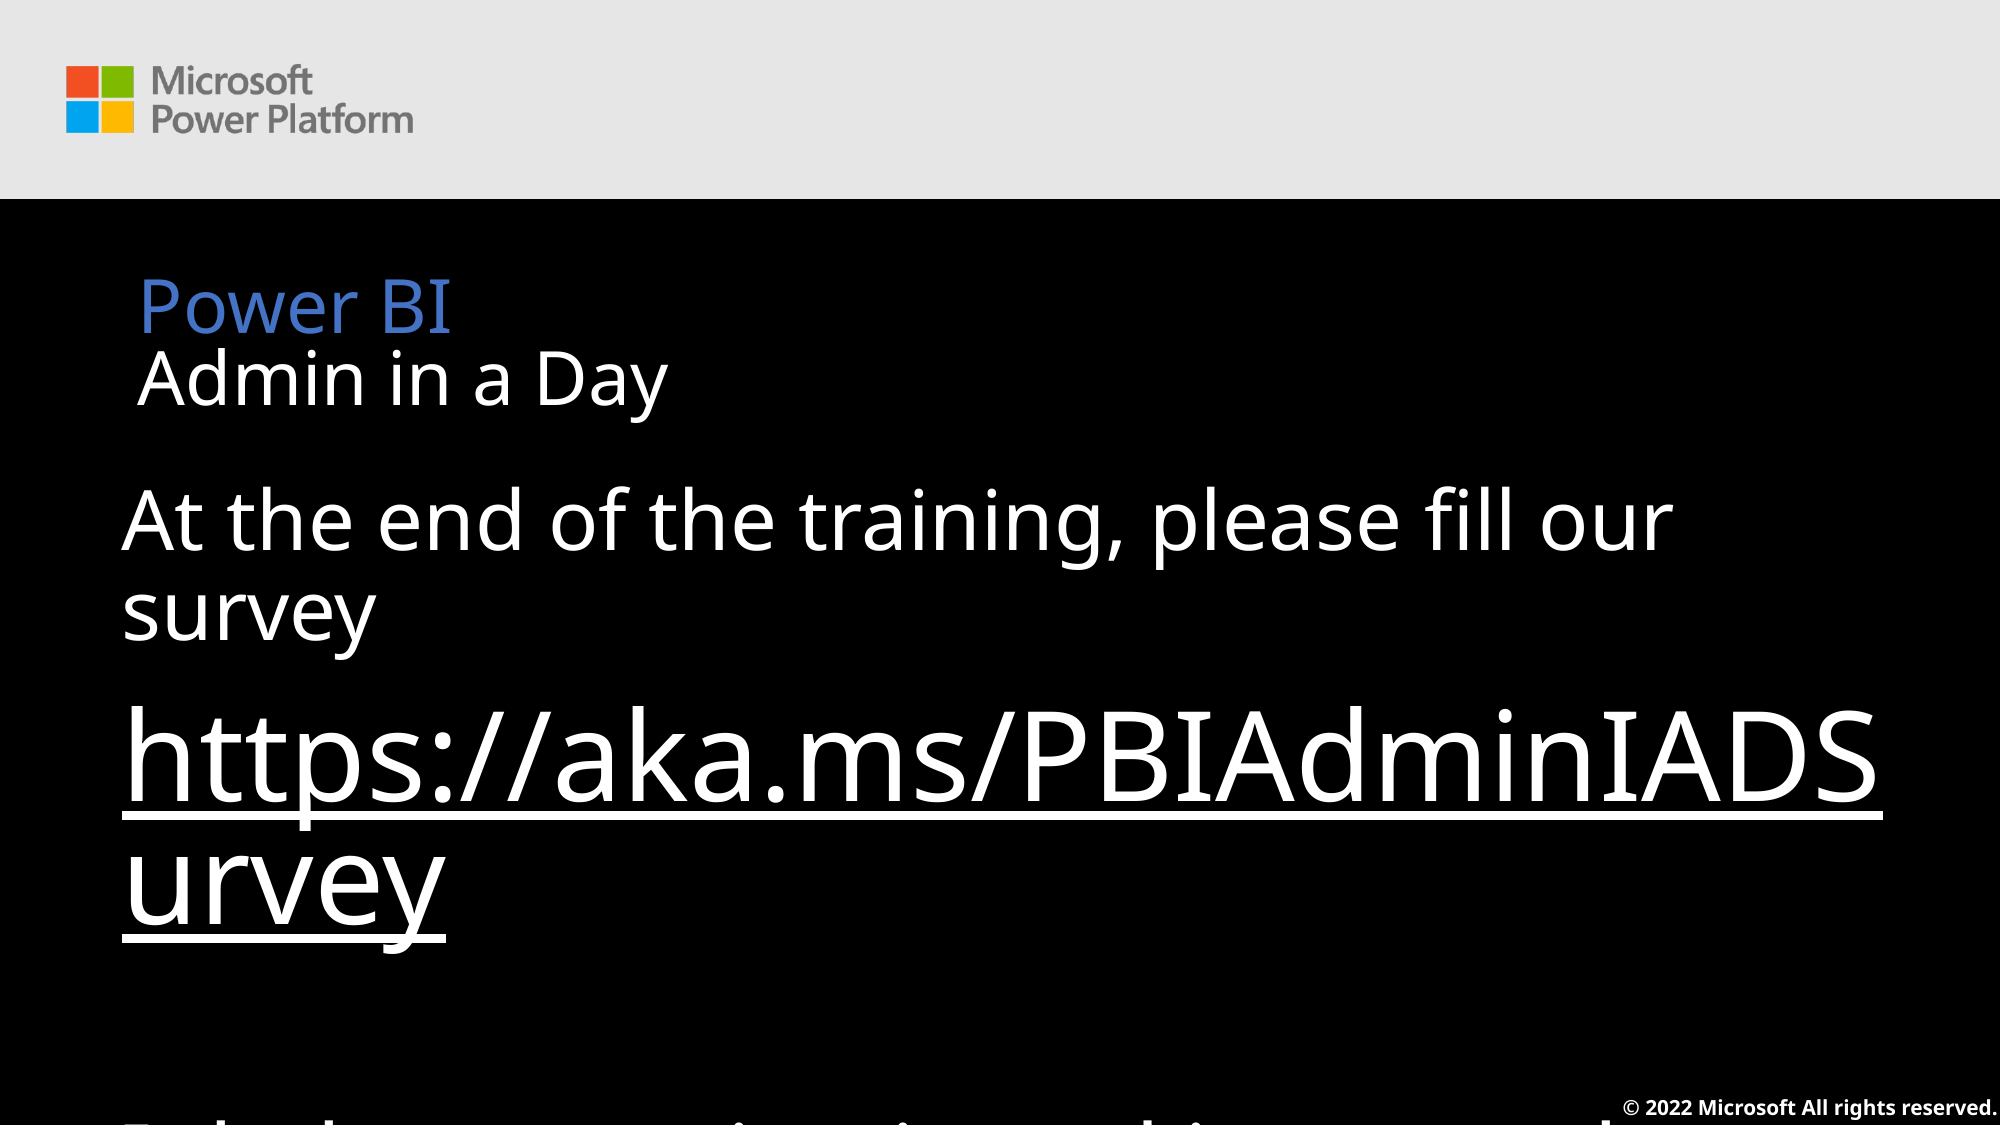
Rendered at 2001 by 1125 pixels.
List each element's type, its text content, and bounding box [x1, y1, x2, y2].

text_box © 2022 Microsoft All rights reserved. [1587, 1088, 2000, 1125]
title Power BI Admin in a Day [122, 268, 1895, 484]
picture [0, 0, 480, 199]
list At the end of the training, please fill our survey https://aka.ms/PBIAdminIADSurvey It helps us maintain and improve the training [106, 470, 1967, 831]
